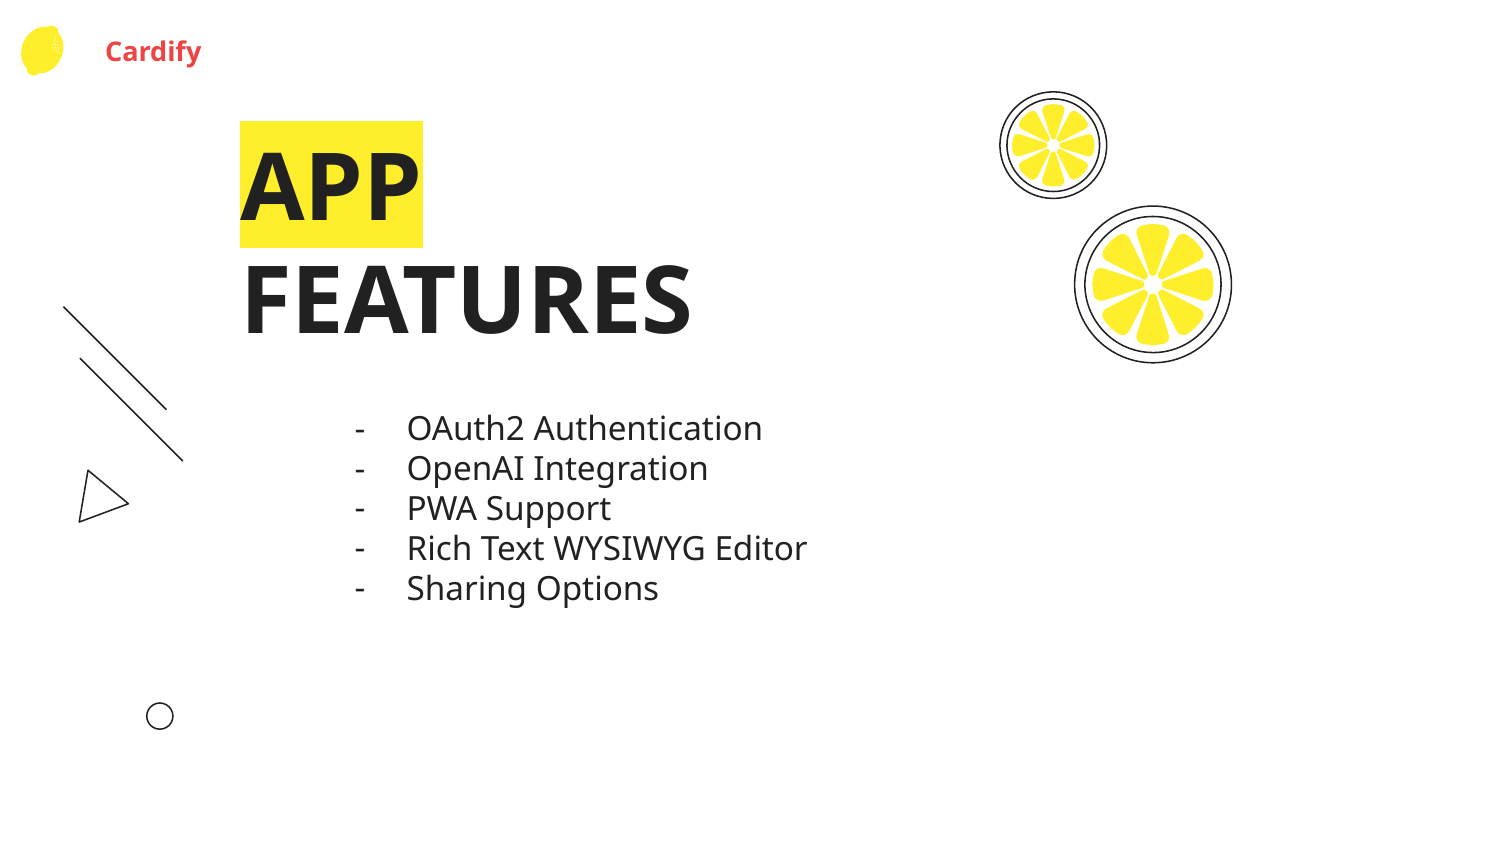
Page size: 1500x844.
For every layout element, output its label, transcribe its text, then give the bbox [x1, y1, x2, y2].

text_box [21, 25, 64, 76]
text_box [1072, 205, 1233, 364]
subtitle OAuth2 Authentication OpenAI Integration PWA Support Rich Text WYSIWYG Editor Sharing Options [316, 392, 881, 704]
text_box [998, 91, 1108, 199]
title APP FEATURES [225, 121, 735, 368]
text_box Cardify [89, 34, 436, 67]
